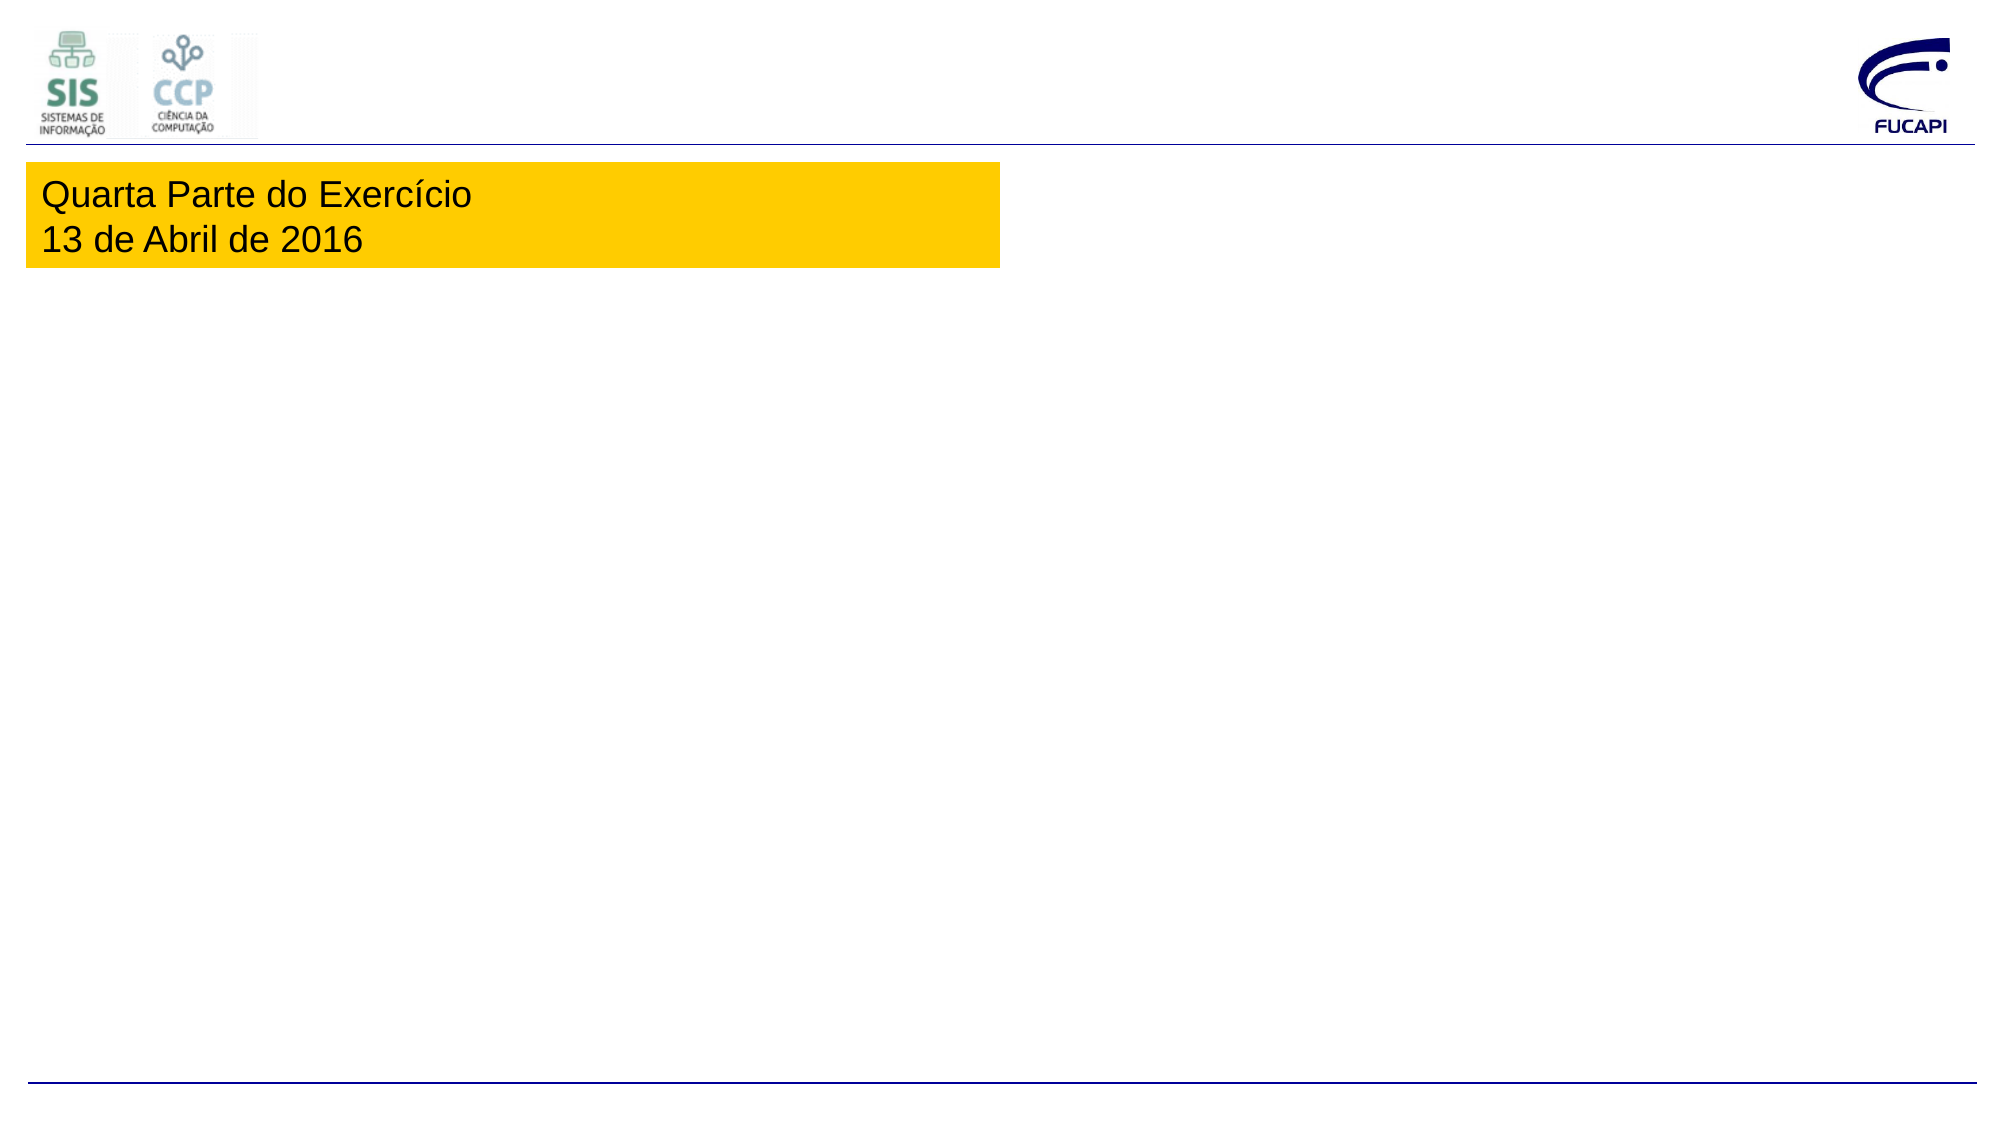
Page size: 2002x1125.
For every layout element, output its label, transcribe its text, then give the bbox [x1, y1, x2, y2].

picture [33, 24, 259, 139]
text_box Quarta Parte do Exercício 13 de Abril de 2016 [26, 162, 1000, 268]
picture [1858, 38, 1950, 133]
